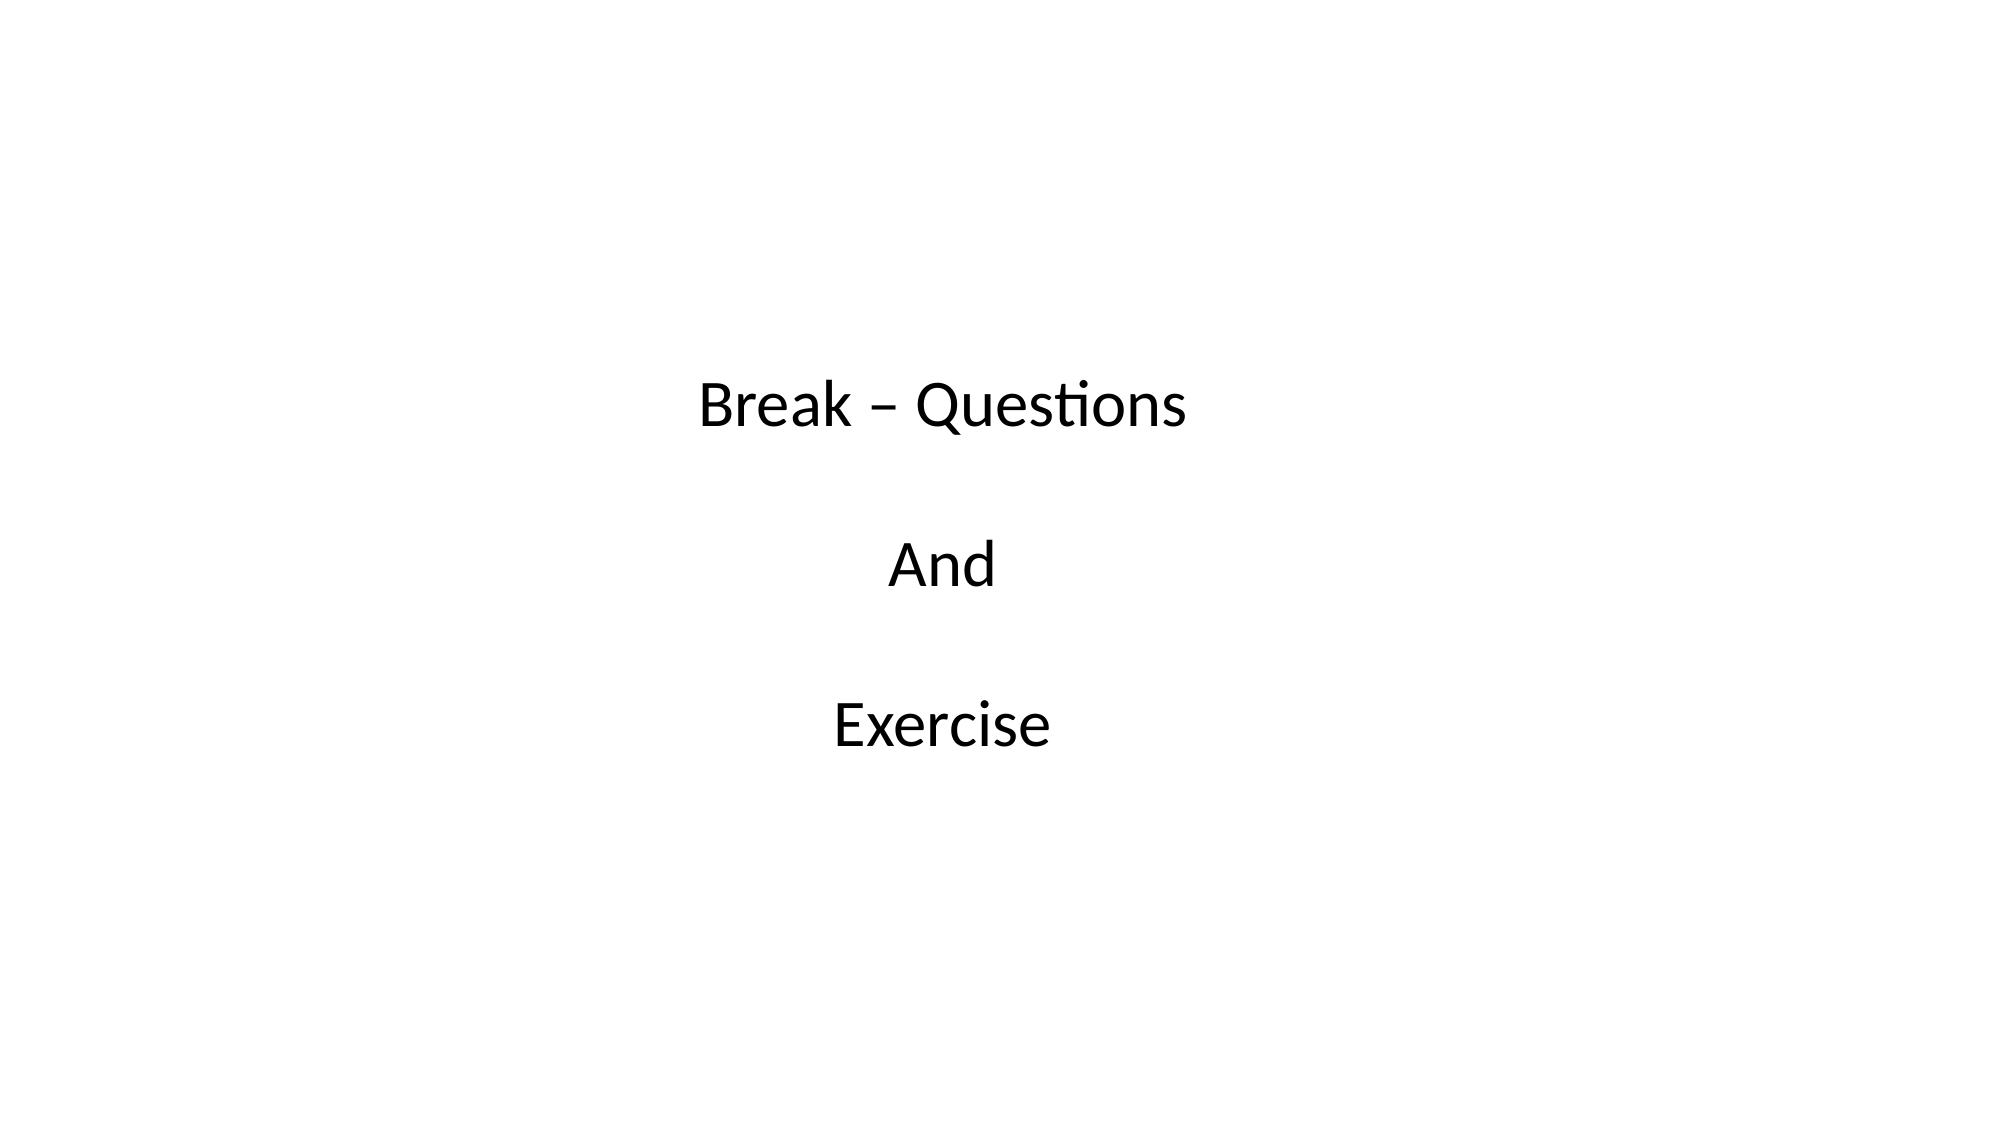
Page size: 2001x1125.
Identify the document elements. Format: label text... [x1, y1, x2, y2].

text_box Break – Questions And Exercise [683, 352, 1203, 768]
